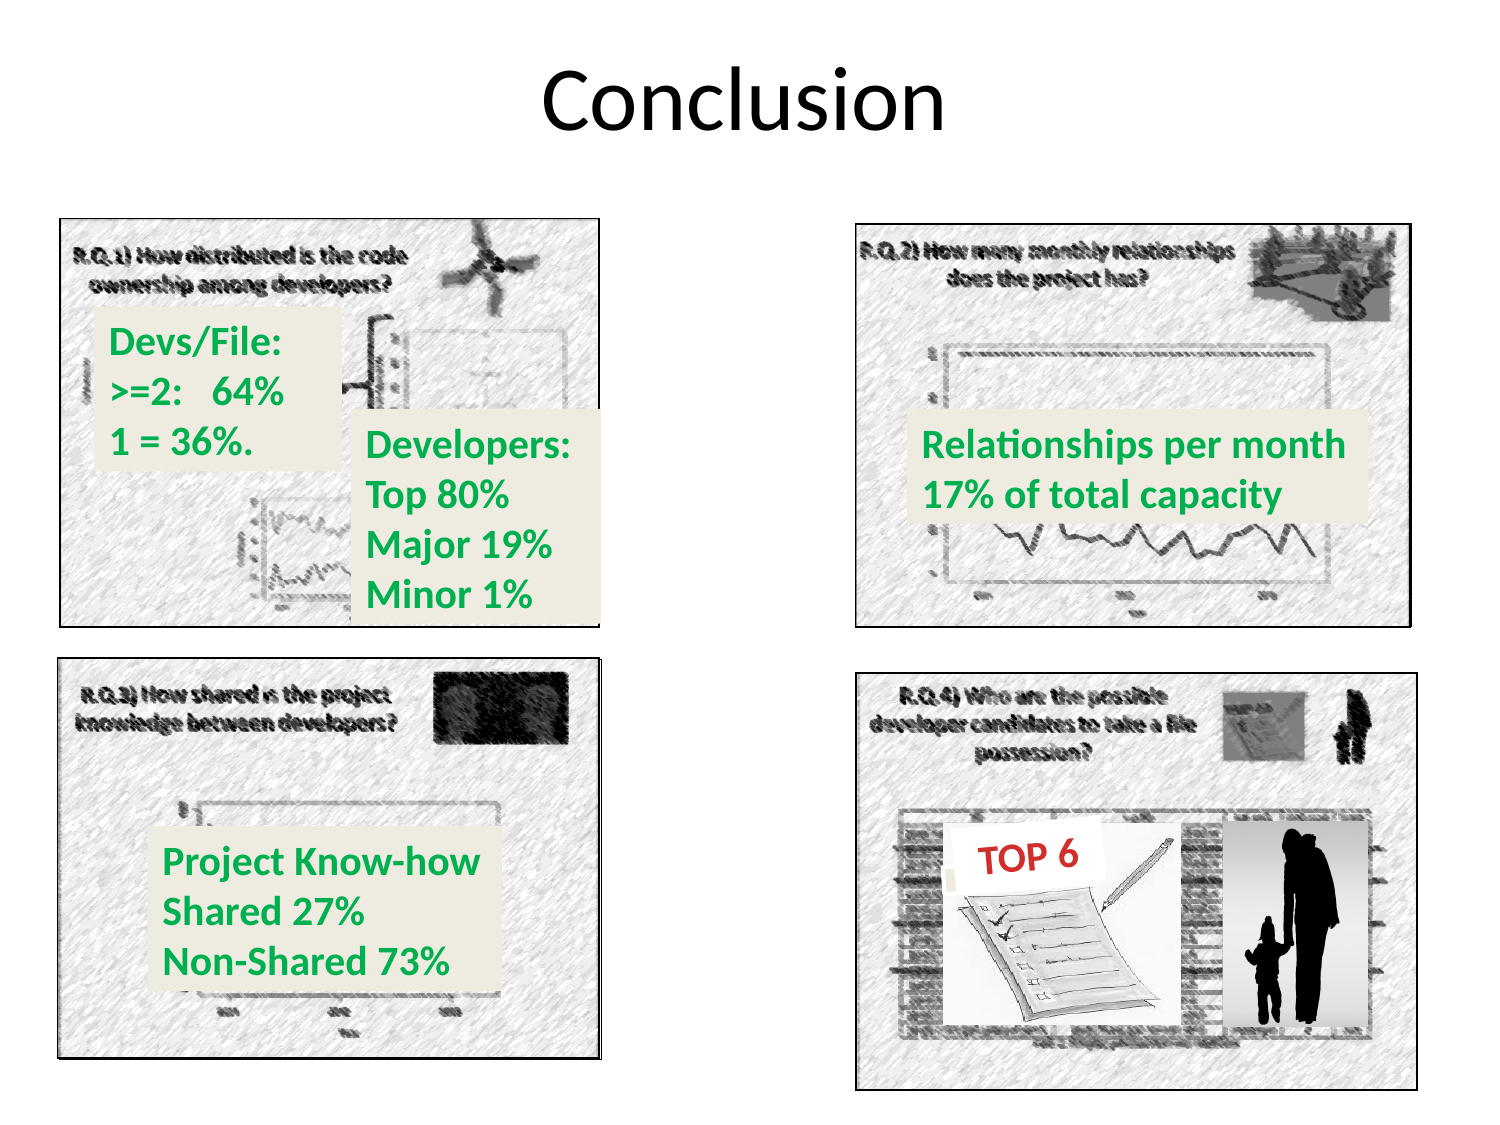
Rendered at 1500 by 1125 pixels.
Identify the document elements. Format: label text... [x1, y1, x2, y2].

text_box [943, 821, 1181, 1025]
picture [57, 658, 601, 1059]
picture [856, 223, 1411, 627]
picture [60, 219, 599, 627]
picture [856, 673, 1417, 1090]
title Conclusion [69, 0, 1420, 188]
